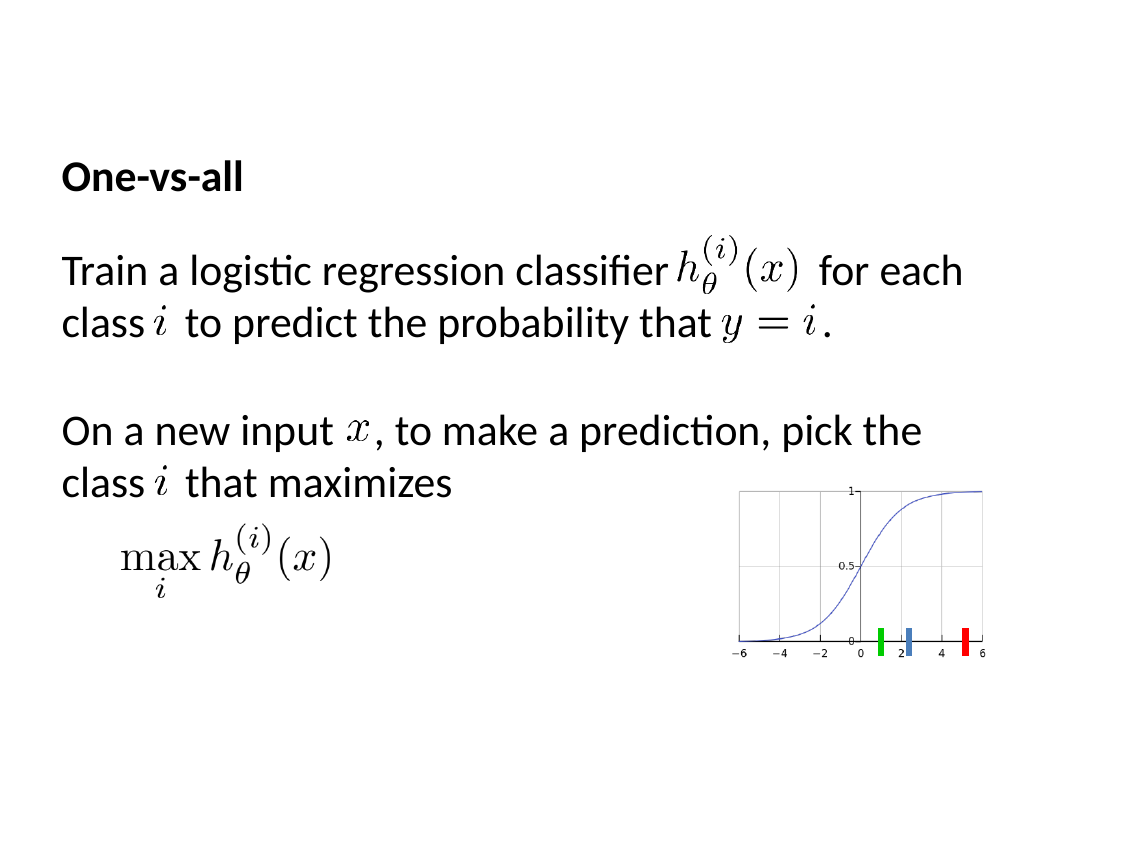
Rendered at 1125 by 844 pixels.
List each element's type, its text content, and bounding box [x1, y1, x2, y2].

picture [677, 234, 797, 295]
picture [721, 479, 1001, 666]
text_box Train a logistic regression classifier for each class to predict the probability that . [46, 234, 1060, 355]
text_box On a new input , to make a prediction, pick the class that maximizes [46, 394, 947, 514]
picture [346, 420, 370, 441]
picture [120, 523, 331, 598]
picture [721, 304, 815, 343]
text_box One-vs-all [46, 140, 713, 208]
picture [154, 465, 167, 496]
picture [153, 305, 166, 336]
